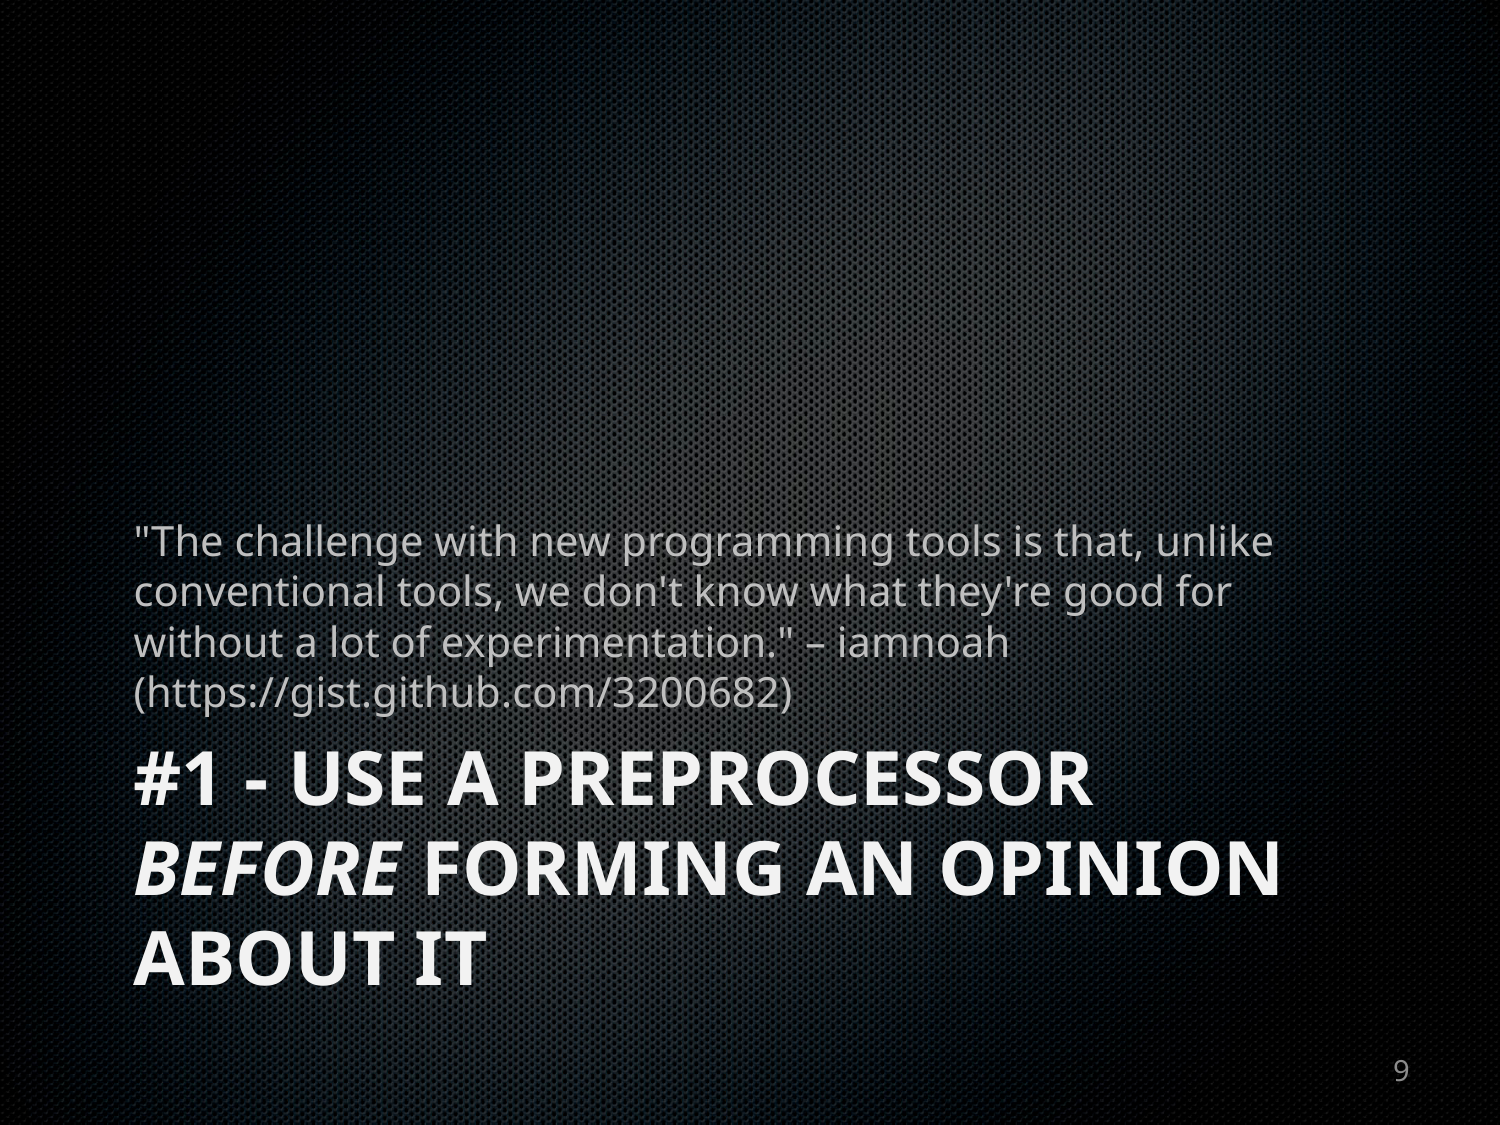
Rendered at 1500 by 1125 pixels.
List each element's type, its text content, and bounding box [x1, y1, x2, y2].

slide_number 9 [1074, 1042, 1425, 1103]
picture [0, 0, 1500, 1125]
title #1 - Use a preprocessor before forming an opinion about it [118, 723, 1394, 947]
list "The challenge with new programming tools is that, unlike conventional tools, we don't know what they're good for without a lot of experimentation." – iamnoah (https://gist.github.com/3200682) [118, 476, 1394, 723]
